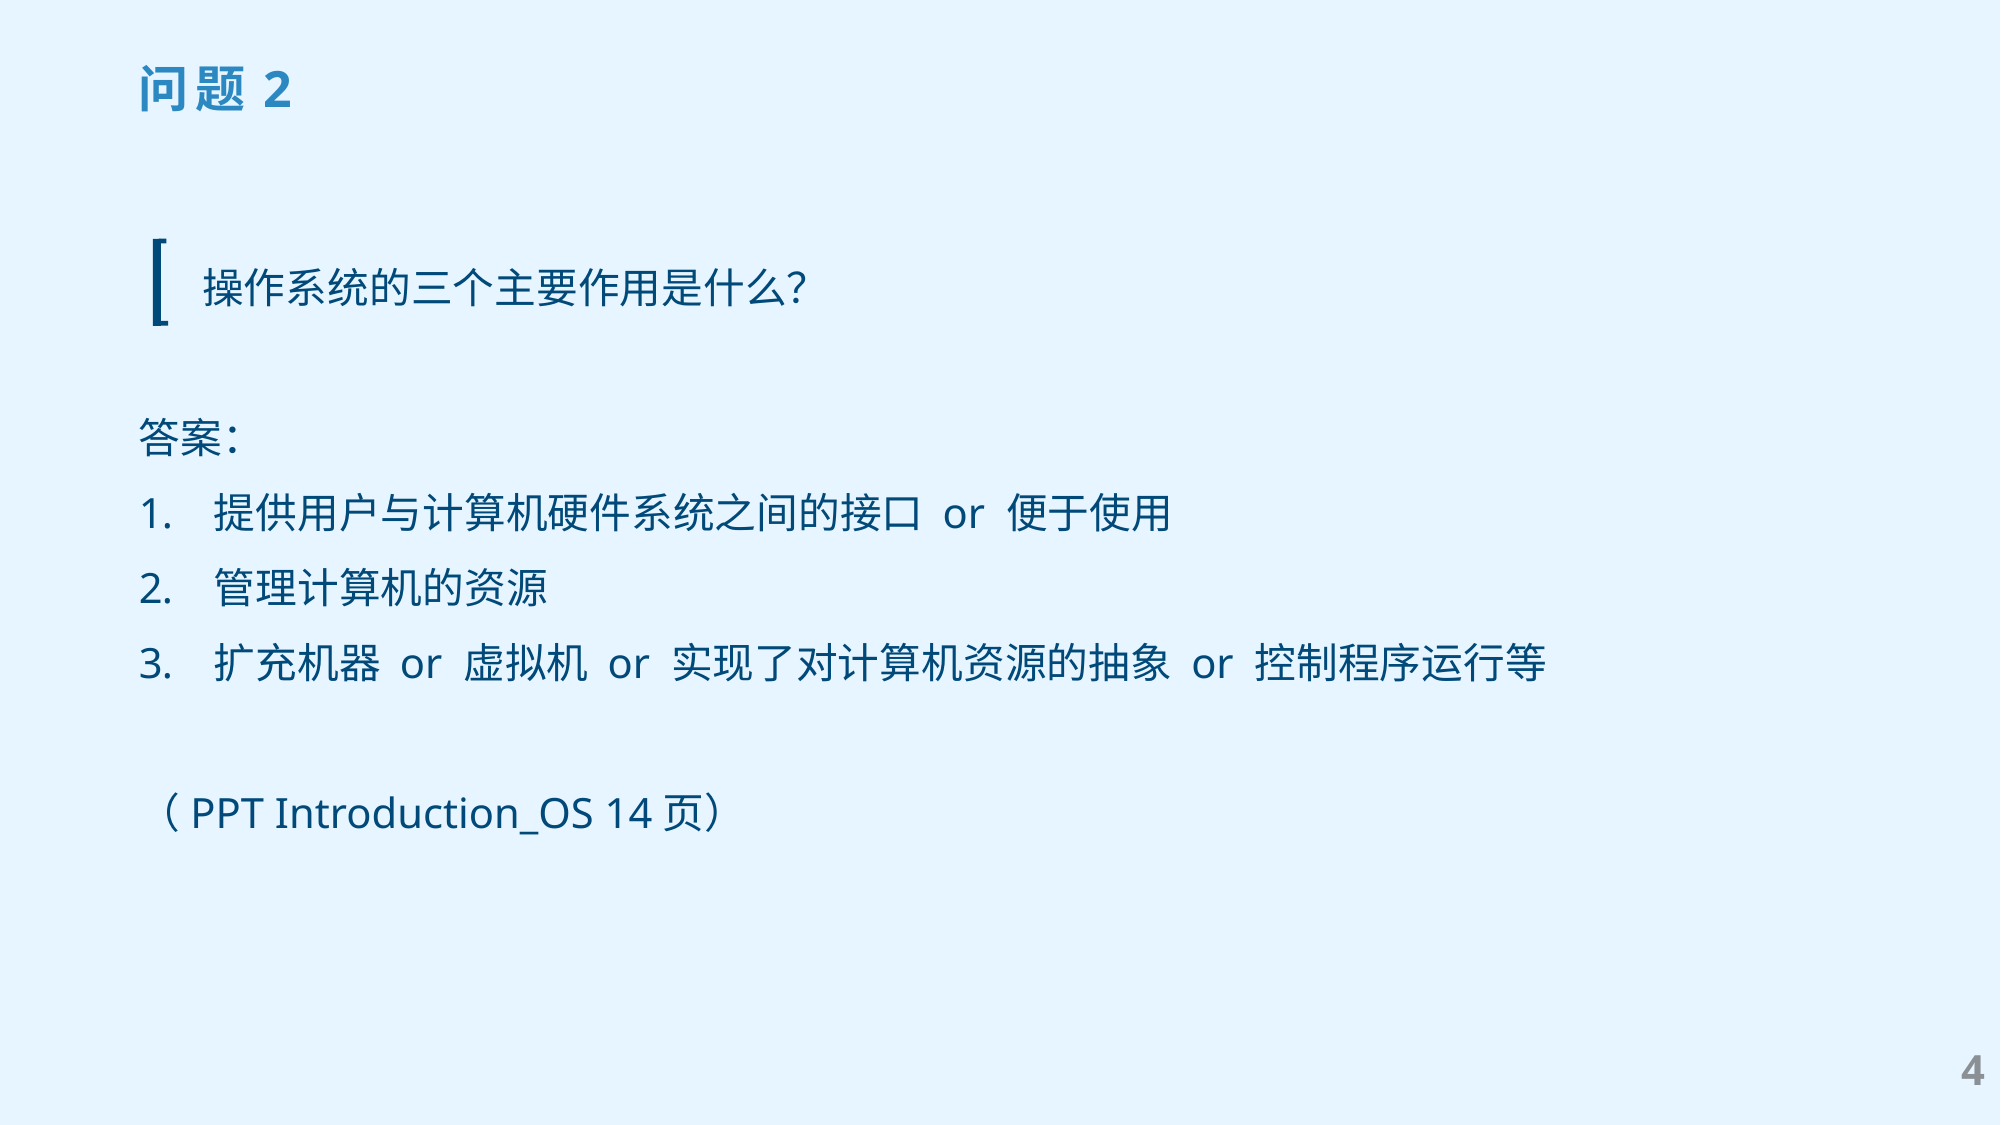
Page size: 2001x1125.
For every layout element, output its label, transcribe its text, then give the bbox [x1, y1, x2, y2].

text_box 答案： 提供用户与计算机硬件系统之间的接口 or 便于使用 管理计算机的资源 扩充机器 or 虚拟机 or 实现了对计算机资源的抽象 or 控制程序运行等 （PPT Introduction_OS 14页） [124, 404, 1799, 845]
text_box 操作系统的三个主要作用是什么？ [187, 254, 1863, 320]
text_box 问题2 [124, 50, 449, 126]
slide_number 4 [1550, 1042, 2000, 1103]
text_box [152, 238, 168, 326]
